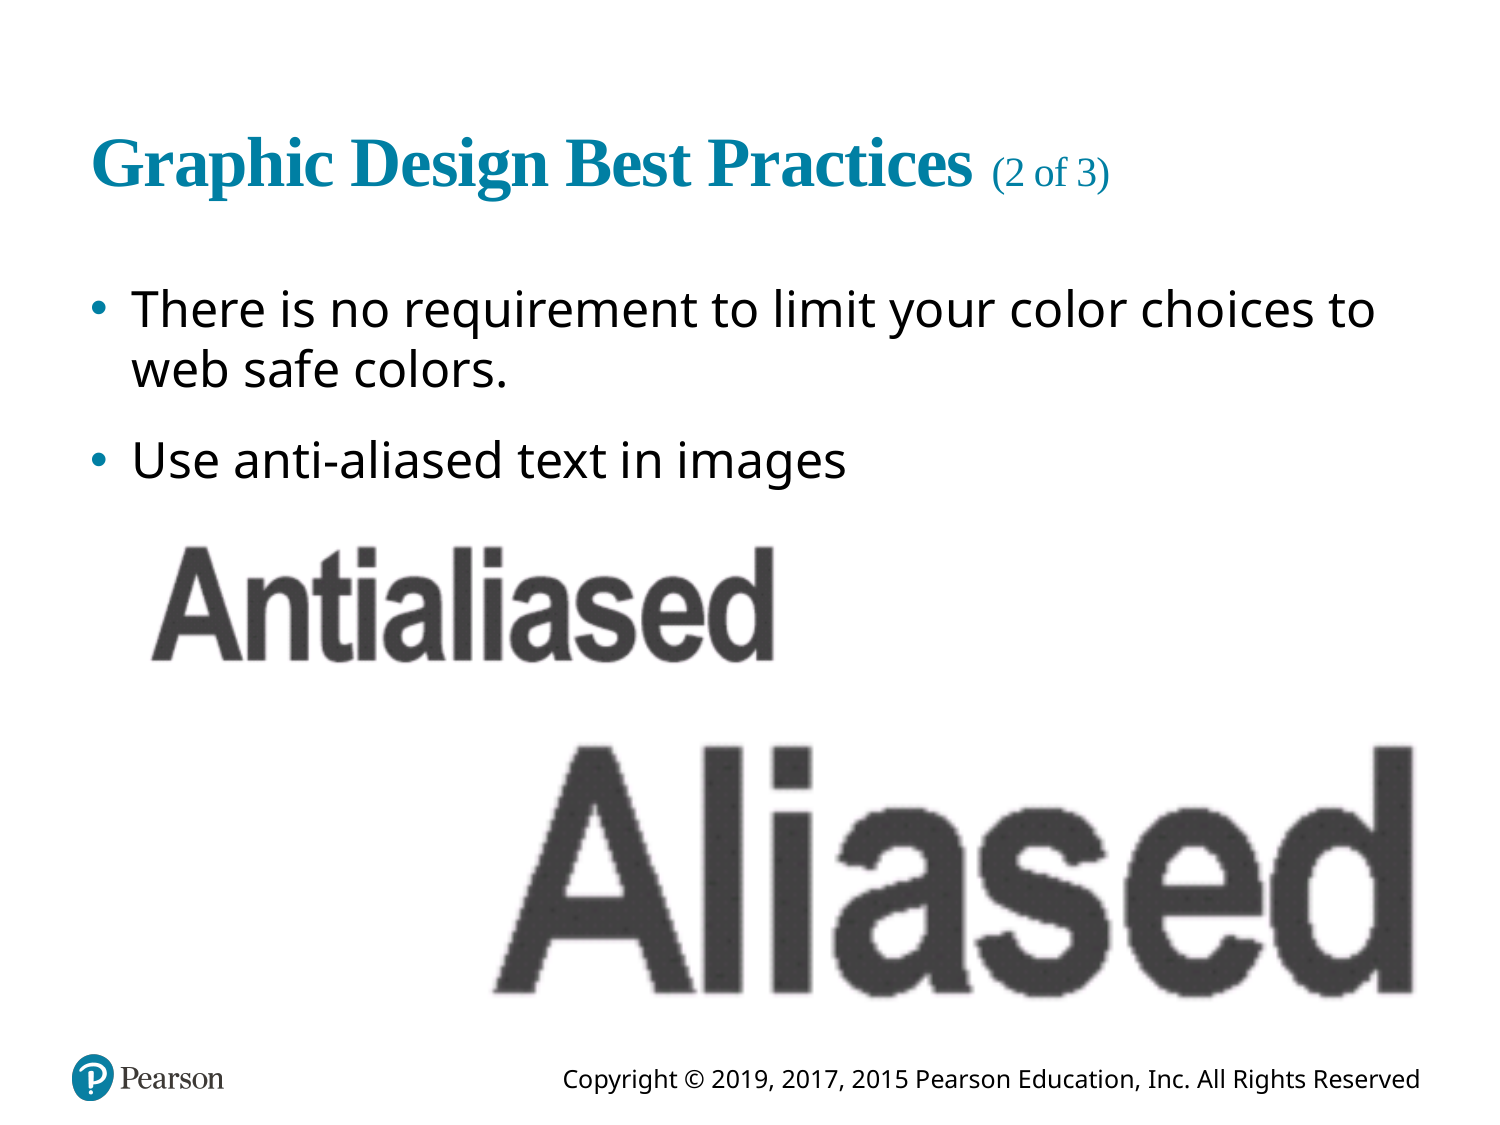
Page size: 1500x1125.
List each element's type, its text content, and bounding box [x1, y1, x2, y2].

picture [80, 1063, 106, 1088]
picture [72, 1054, 88, 1070]
picture [72, 1087, 83, 1101]
picture [98, 1054, 224, 1101]
picture [460, 725, 1452, 1034]
picture [134, 536, 789, 675]
title Graphic Design Best Practices (2 of 3) [75, 0, 1425, 216]
list There is no requirement to limit your color choices to web safe colors. Use anti-aliased text in images [75, 262, 1425, 931]
